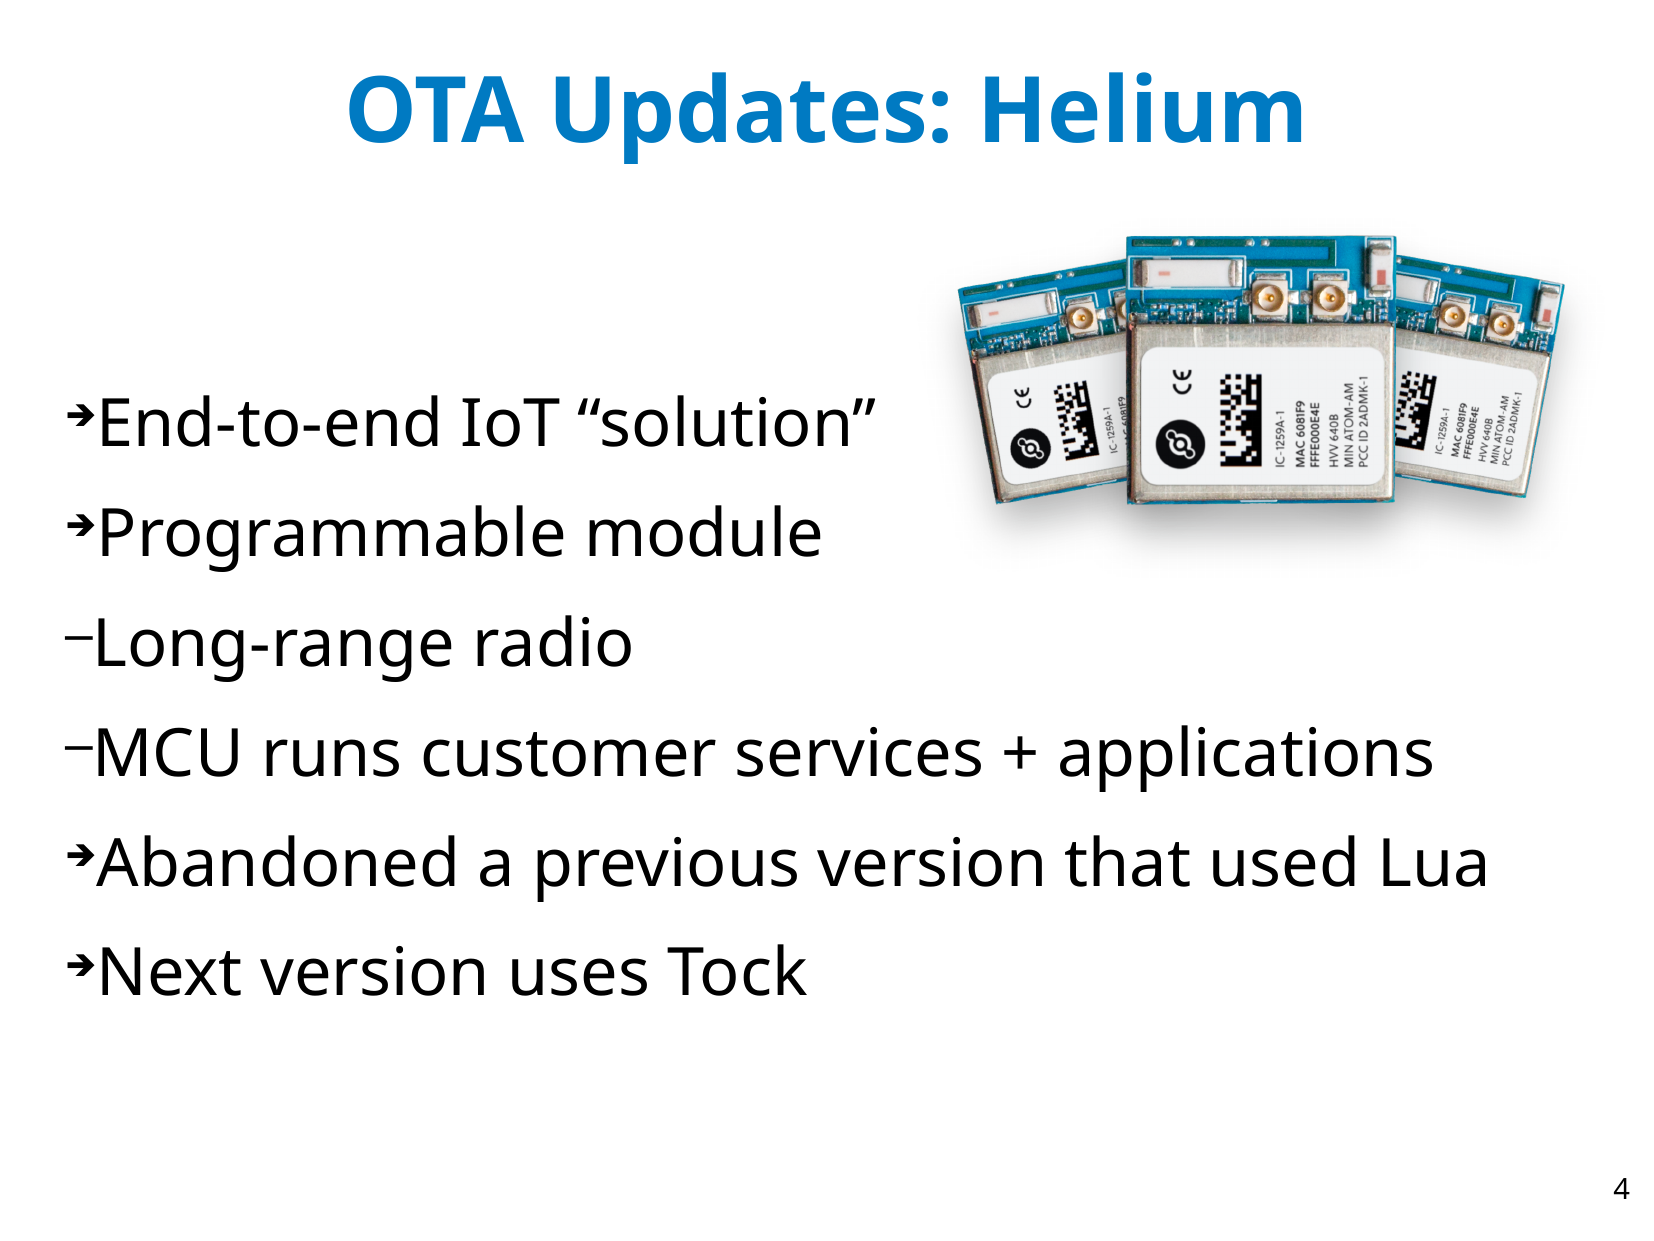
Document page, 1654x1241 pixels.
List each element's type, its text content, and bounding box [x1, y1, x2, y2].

slide_number 4 [1244, 1124, 1631, 1211]
title OTA Updates: Helium [0, 2, 1654, 210]
list End-to-end IoT “solution” Programmable module Long-range radio MCU runs customer services + applications Abandoned a previous version that used Lua Next version uses Tock [64, 225, 1553, 1164]
picture [917, 218, 1606, 579]
